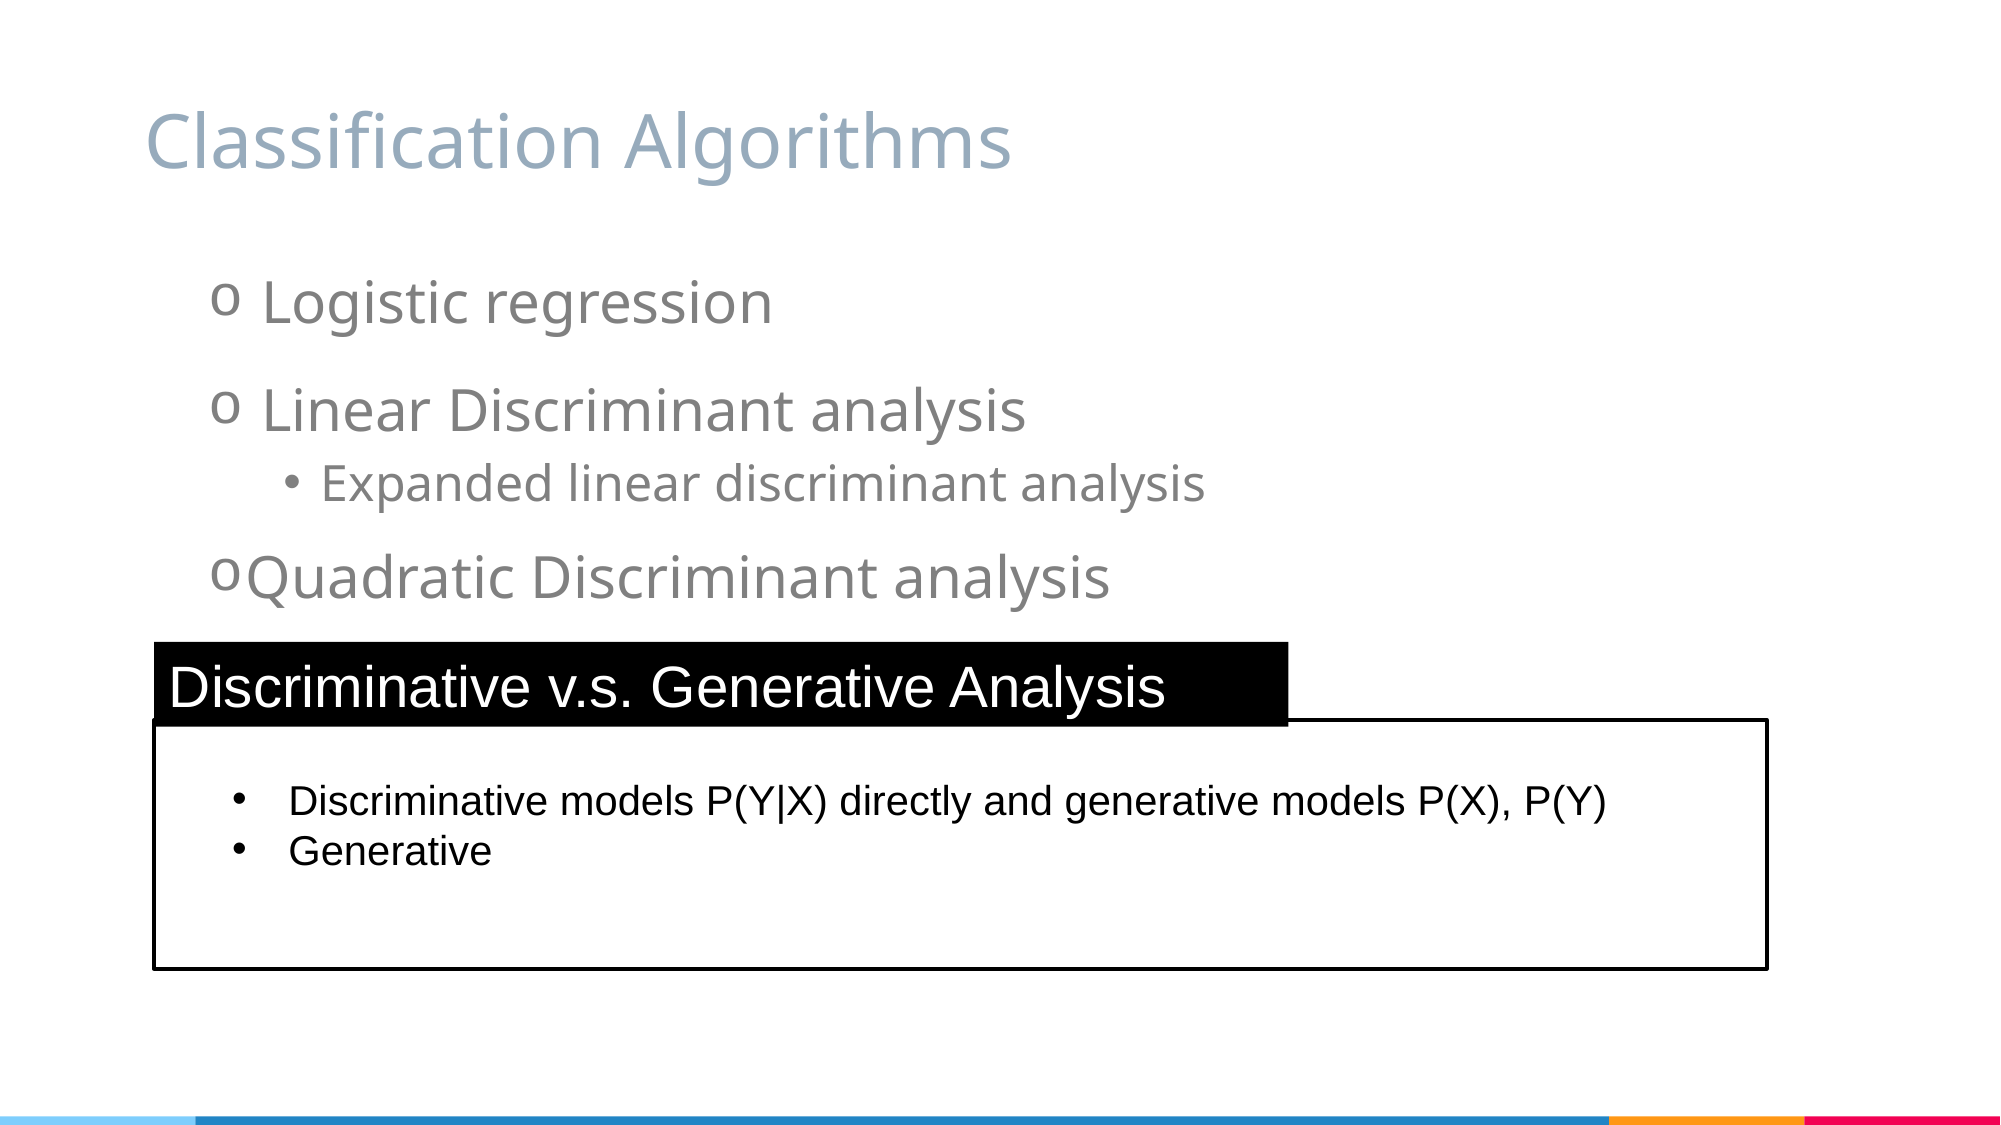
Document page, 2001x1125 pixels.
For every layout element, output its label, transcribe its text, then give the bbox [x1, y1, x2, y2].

list Logistic regression Linear Discriminant analysis Expanded linear discriminant analysis Quadratic Discriminant analysis [193, 258, 1823, 998]
text_box Discriminative v.s. Generative Analysis [154, 641, 1289, 727]
title Classification Algorithms [129, 17, 1947, 199]
text_box [152, 718, 1769, 971]
text_box Discriminative models P(Y|X) directly and generative models P(X), P(Y) Generative [217, 766, 1719, 881]
